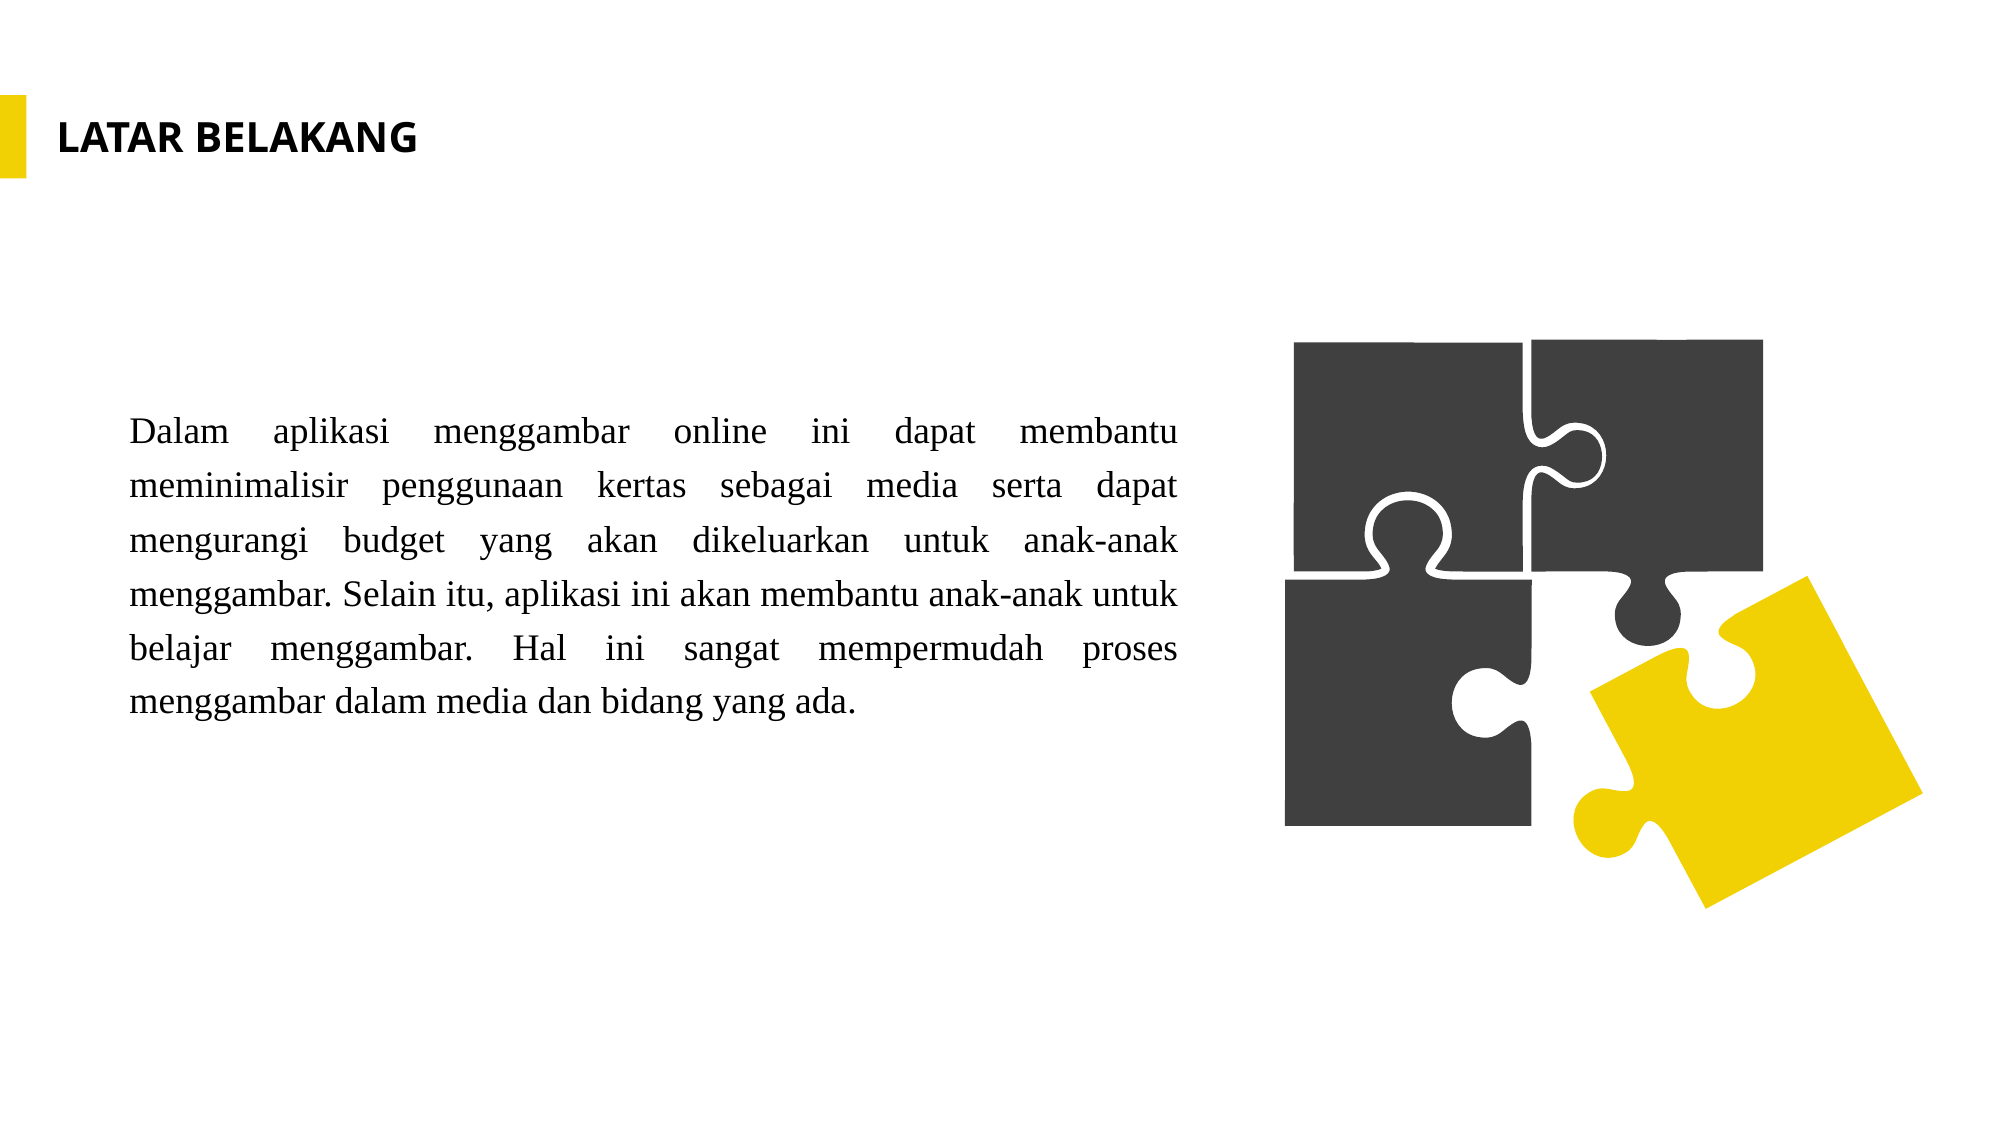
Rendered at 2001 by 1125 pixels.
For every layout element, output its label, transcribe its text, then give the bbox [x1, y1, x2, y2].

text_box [1234, 291, 1931, 917]
text_box Dalam aplikasi menggambar online ini dapat membantu meminimalisir penggunaan kertas sebagai media serta dapat mengurangi budget yang akan dikeluarkan untuk anak-anak menggambar. Selain itu, aplikasi ini akan membantu anak-anak untuk belajar menggambar. Hal ini sangat mempermudah proses menggambar dalam media dan bidang yang ada. [129, 397, 1180, 722]
text_box LATAR BELAKANG [41, 103, 652, 169]
text_box [0, 94, 27, 179]
